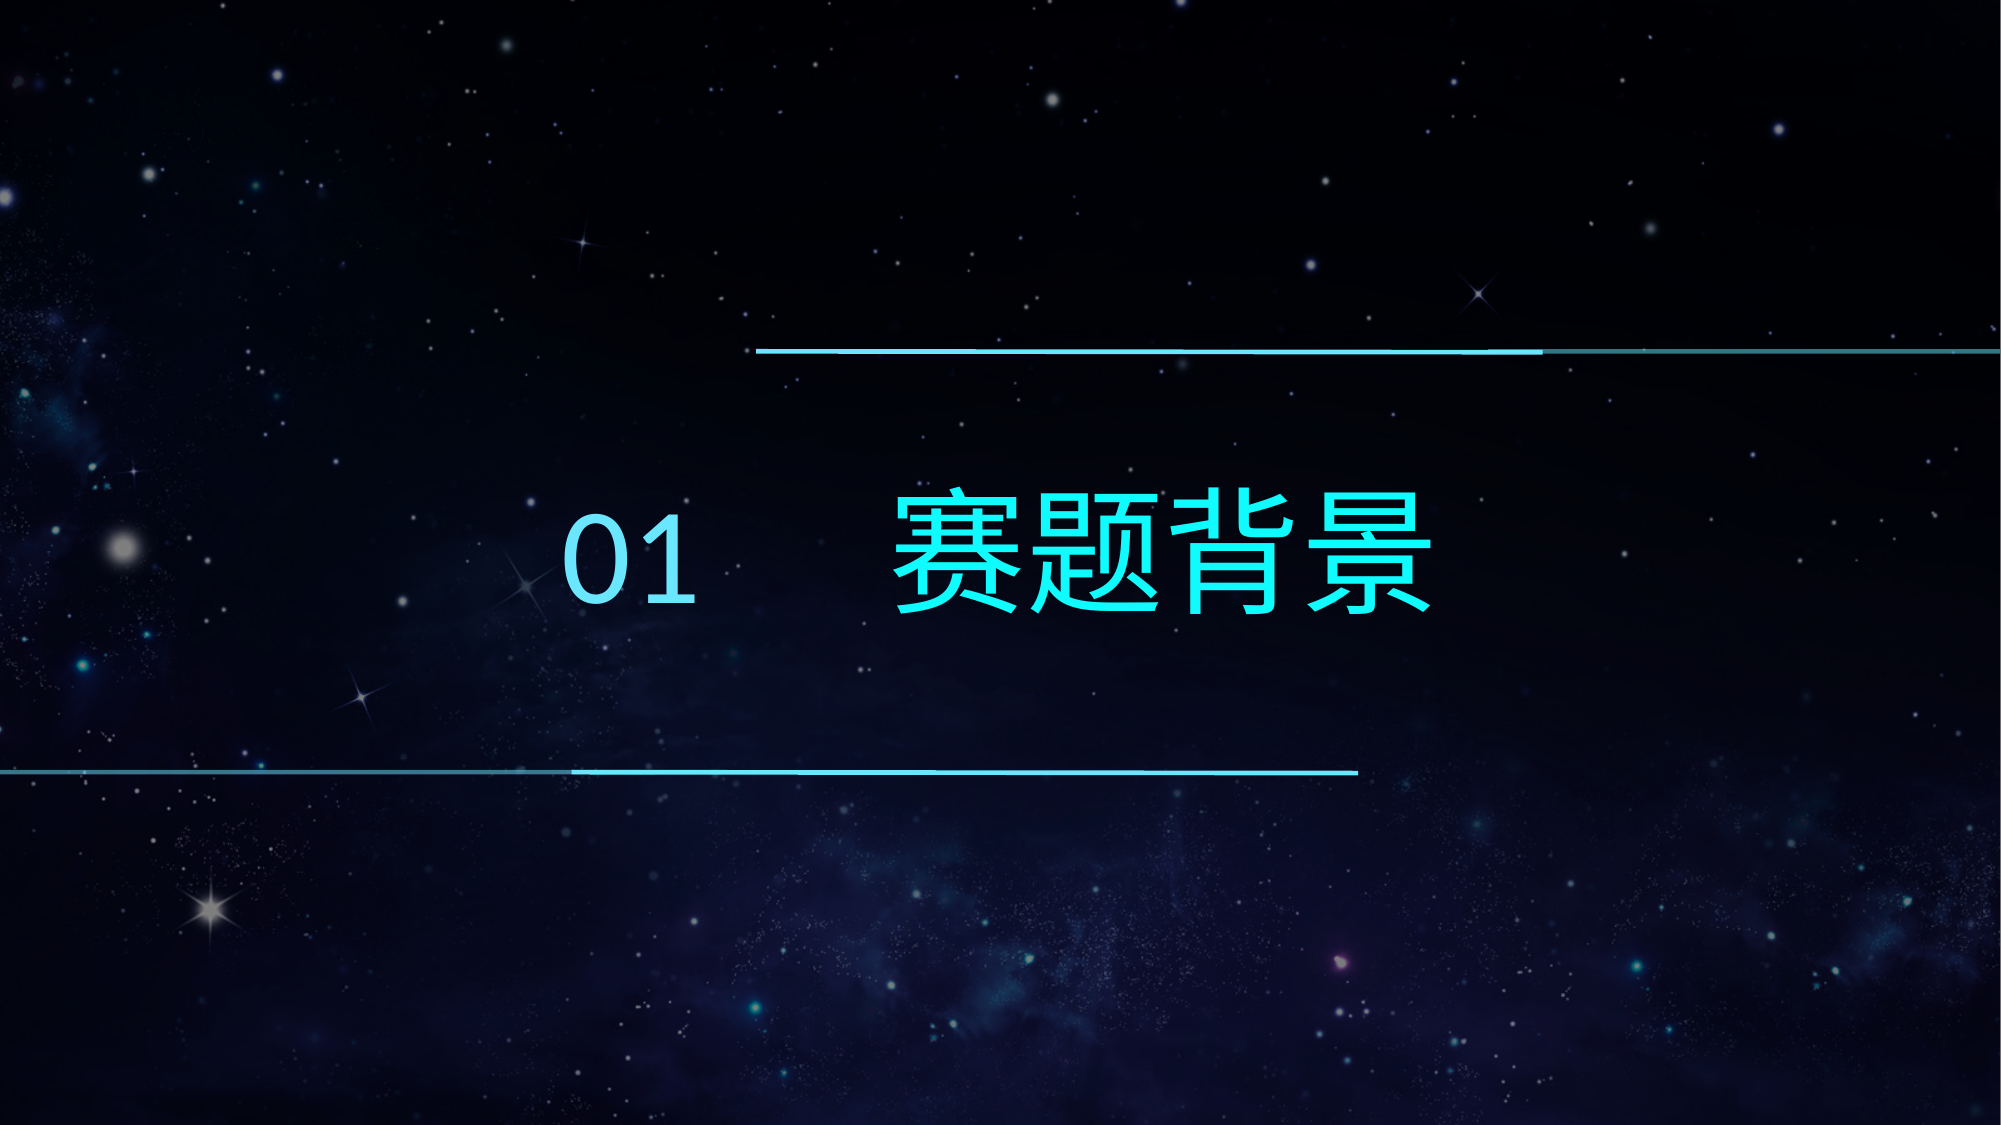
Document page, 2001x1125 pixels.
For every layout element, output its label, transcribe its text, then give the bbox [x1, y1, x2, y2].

picture [0, 0, 2001, 1125]
text_box 01 赛题背景 [546, 458, 1522, 639]
